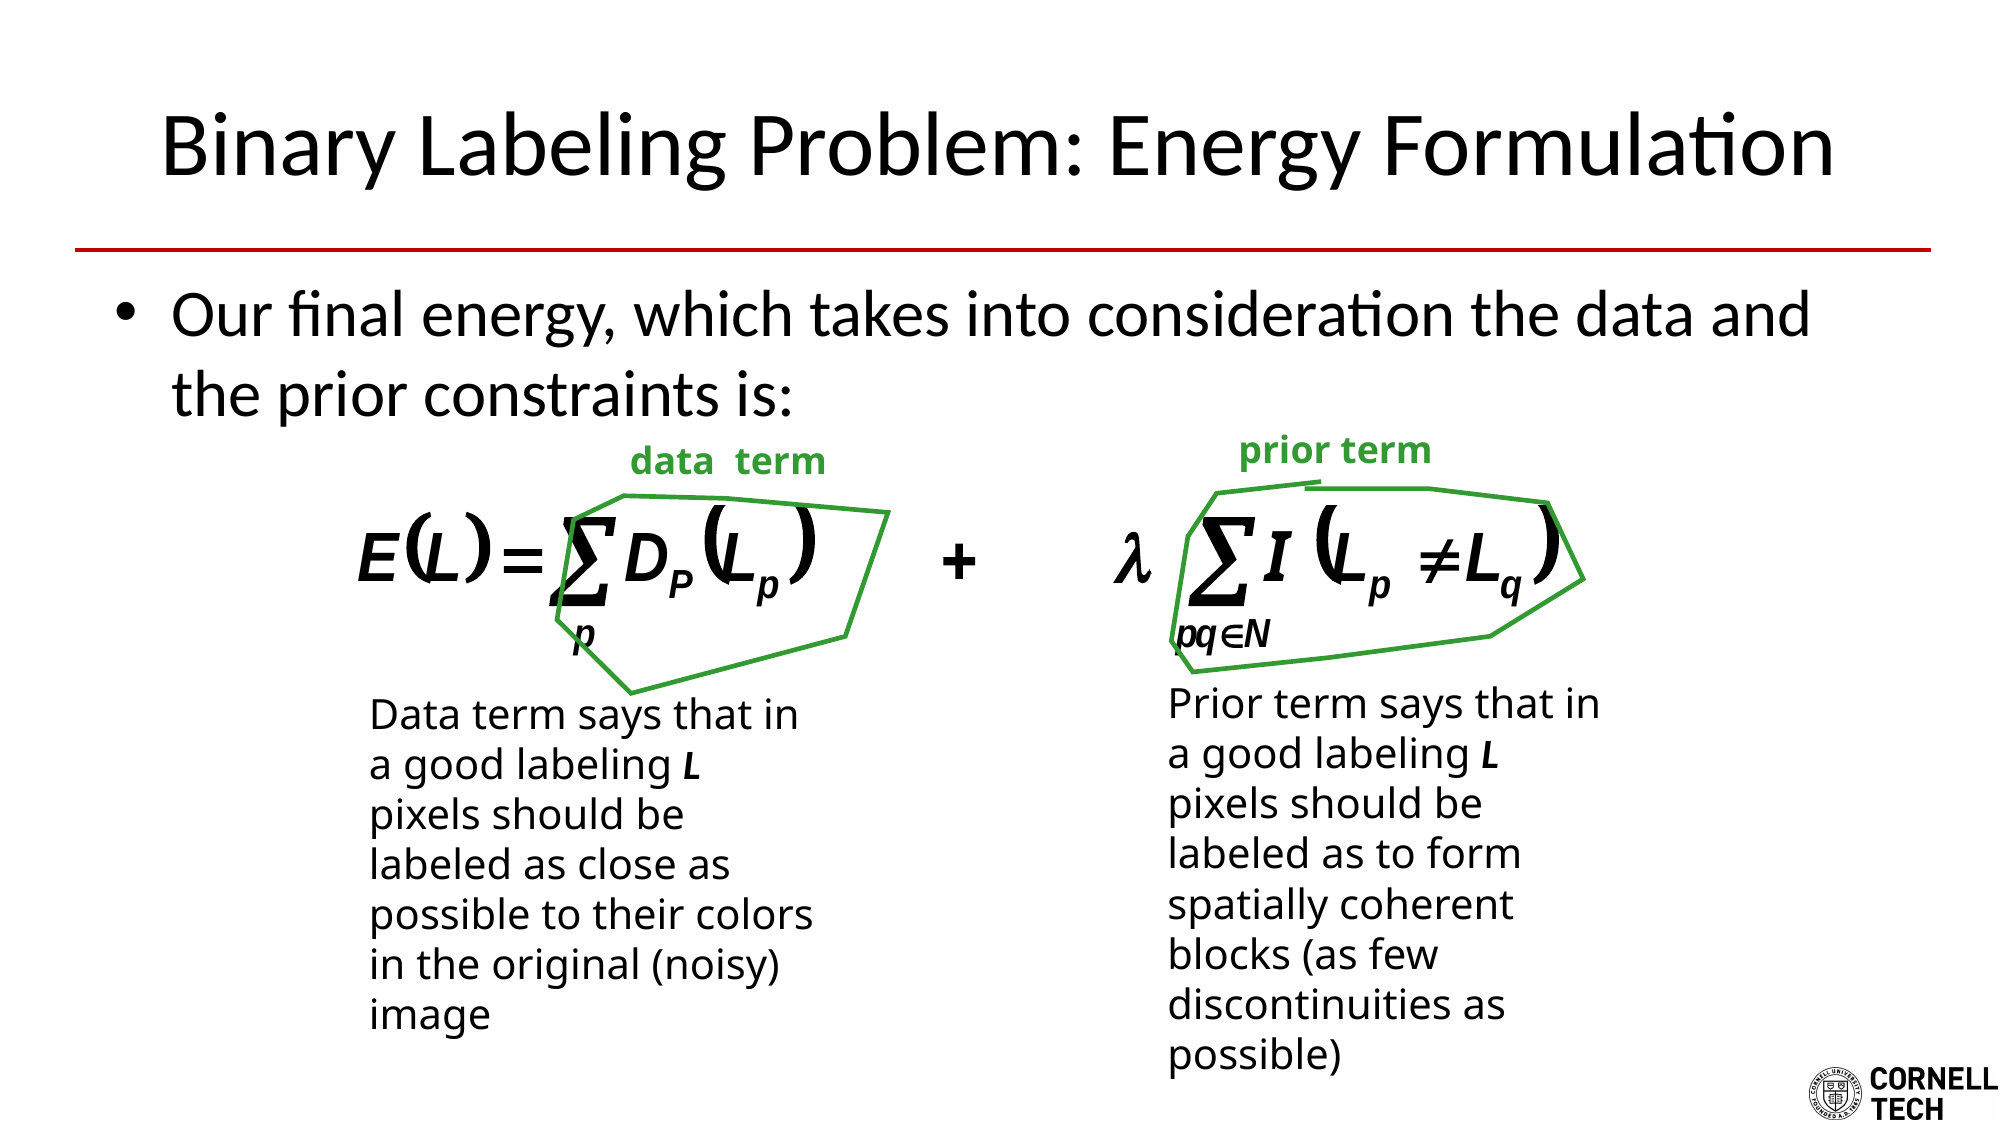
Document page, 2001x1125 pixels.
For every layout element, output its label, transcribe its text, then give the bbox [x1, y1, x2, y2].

text_box data term [615, 429, 842, 489]
text_box [613, 676, 697, 694]
text_box Prior term says that in a good labeling L pixels should be labeled as to form spatially coherent blocks (as few discontinuities as possible) [1152, 669, 1645, 1085]
picture [1809, 1067, 1998, 1120]
text_box [1209, 481, 1549, 504]
list Our final energy, which takes into consideration the data and the prior constraints is: [99, 262, 1900, 1005]
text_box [311, 505, 1561, 669]
text_box [606, 495, 792, 504]
text_box prior term [1223, 418, 1448, 479]
title Binary Labeling Problem: Energy Formulation [99, 45, 1900, 233]
text_box [1566, 542, 1584, 590]
text_box Data term says that in a good labeling L pixels should be labeled as close as possible to their colors in the original (noisy) image [354, 680, 847, 1045]
